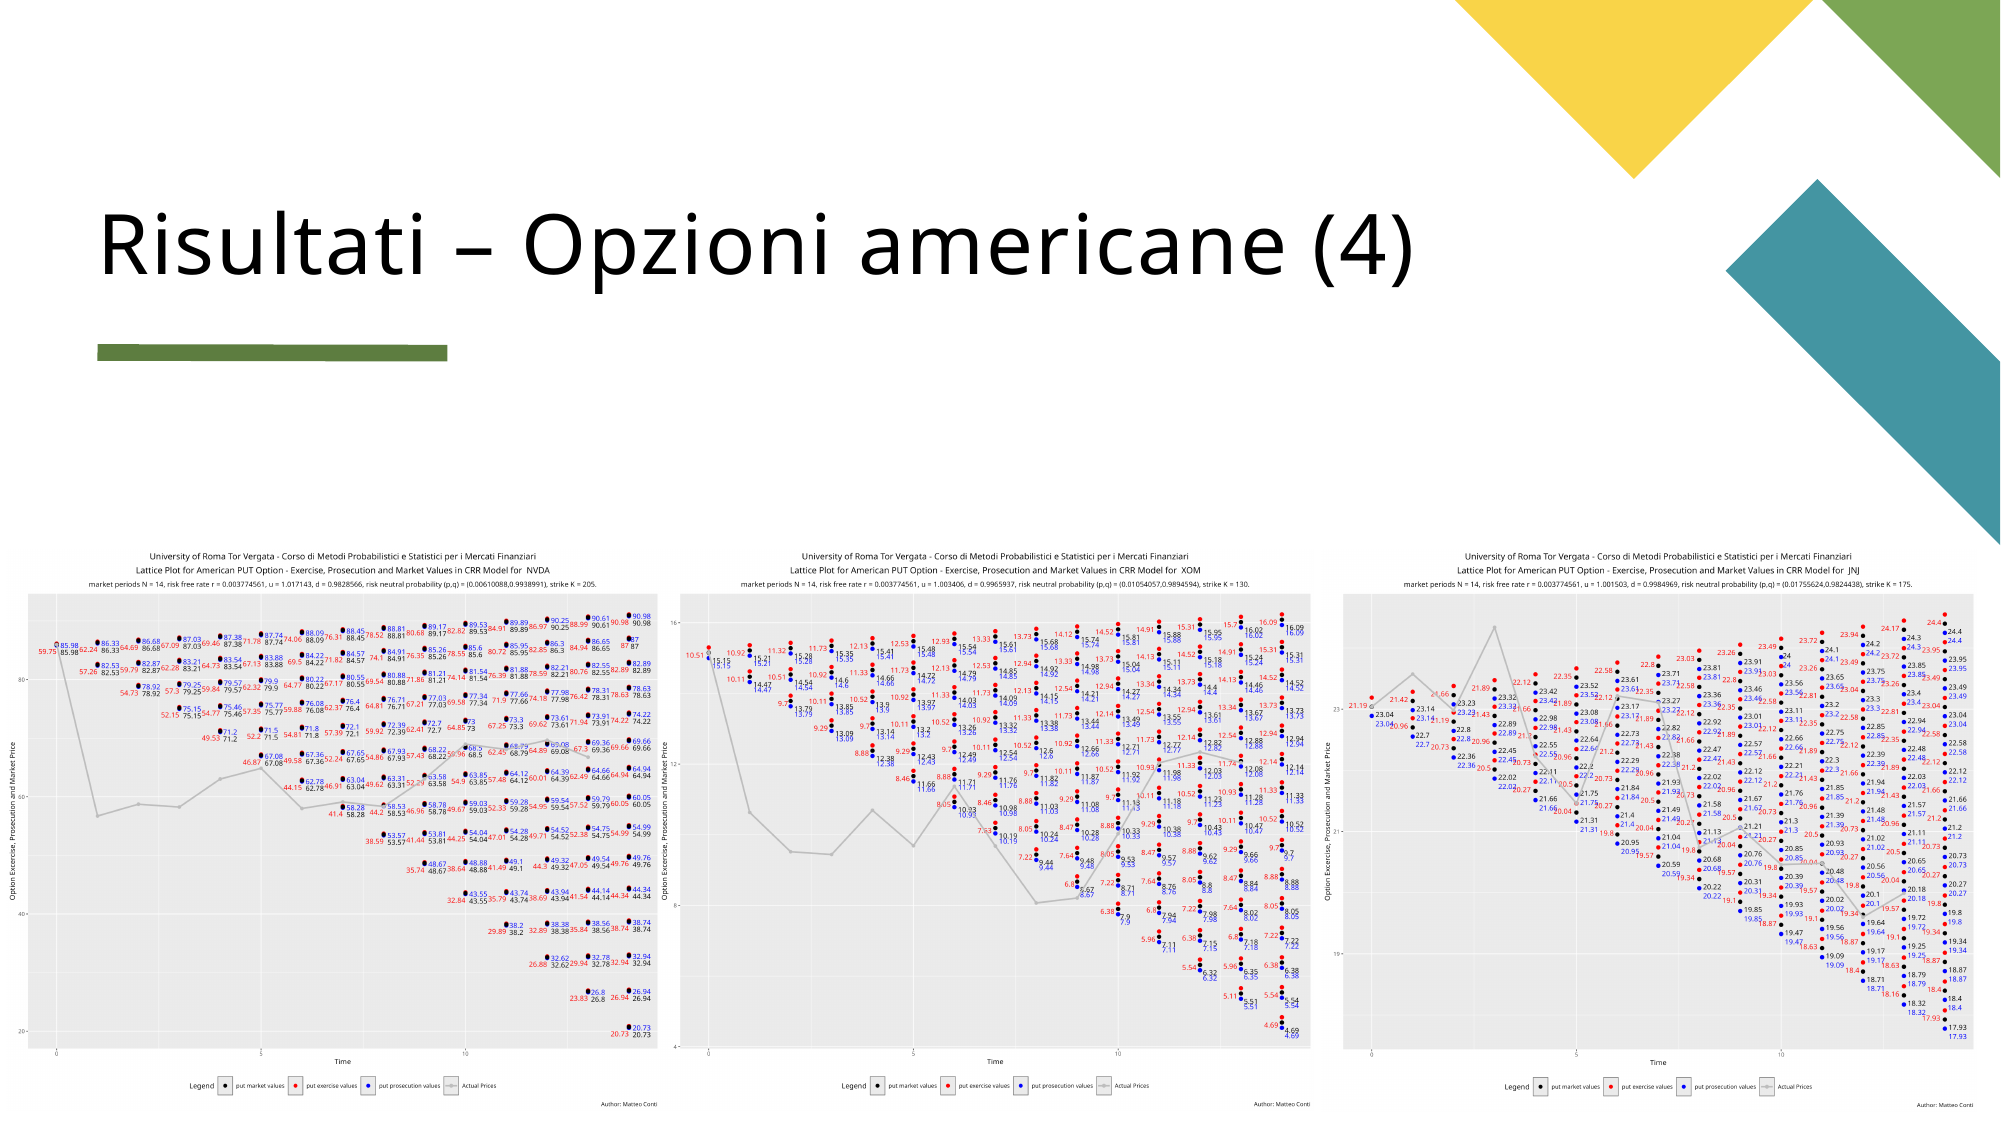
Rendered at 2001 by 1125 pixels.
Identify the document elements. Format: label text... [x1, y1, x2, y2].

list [661, 549, 1314, 1111]
picture [1321, 549, 1977, 1112]
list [5, 549, 661, 1111]
title Risultati – Opzioni americane (4) [97, 45, 1702, 291]
